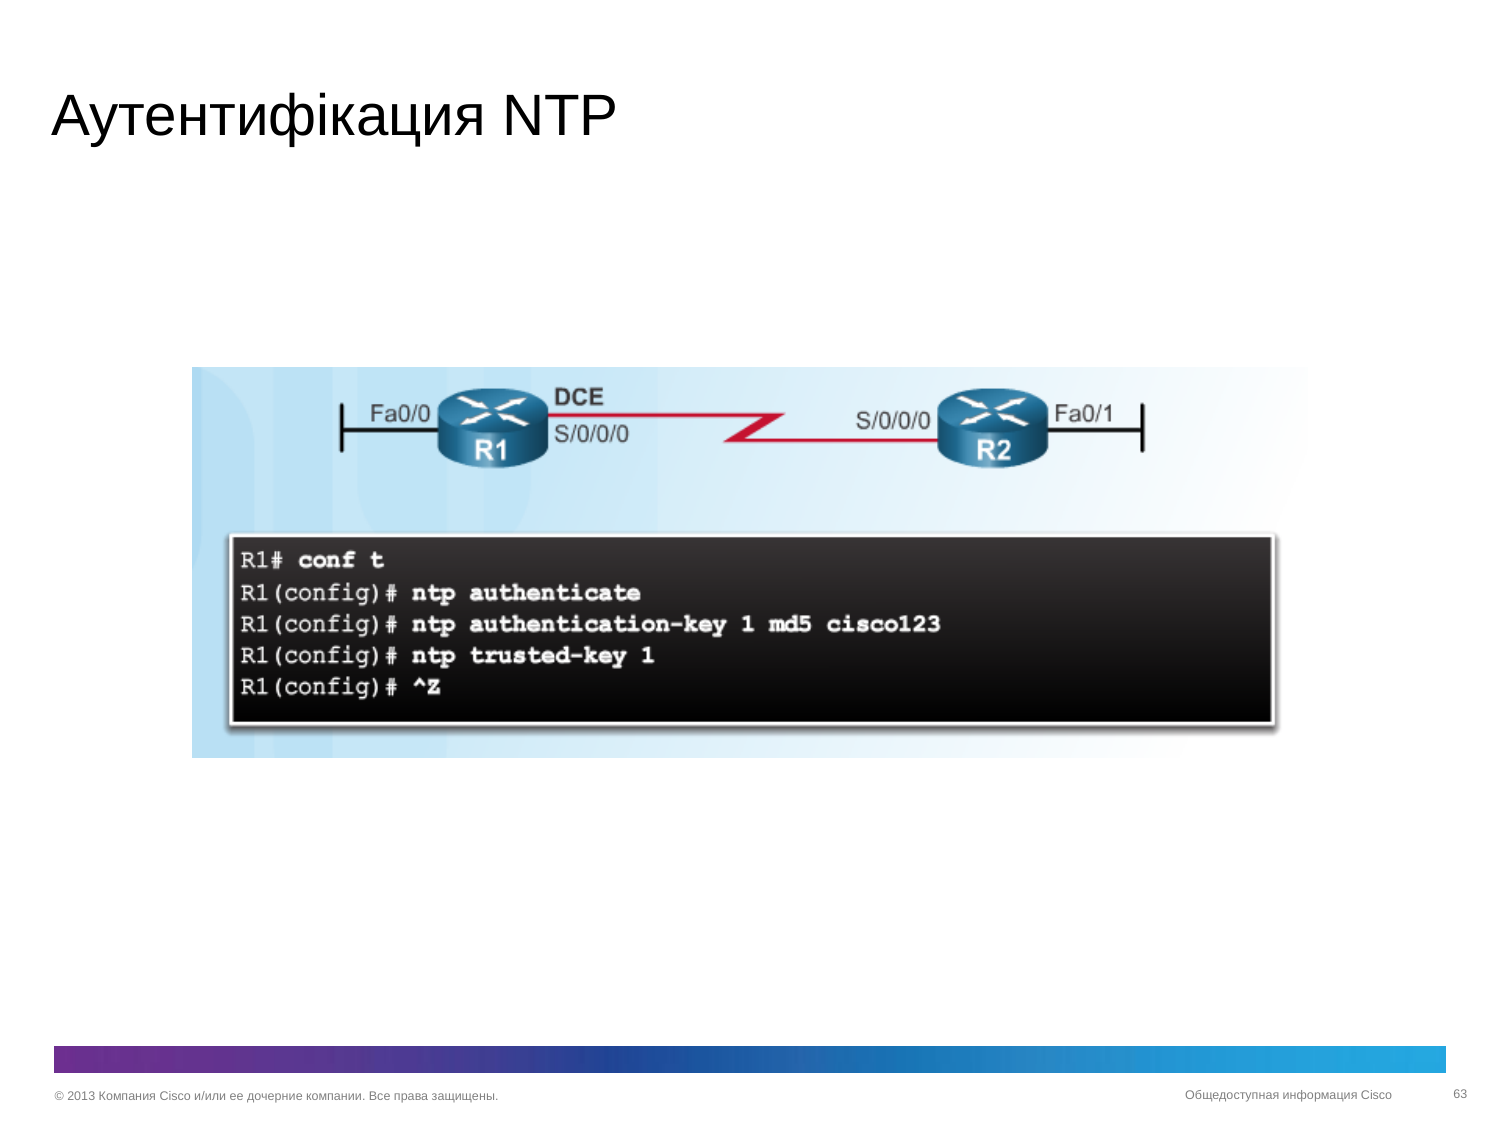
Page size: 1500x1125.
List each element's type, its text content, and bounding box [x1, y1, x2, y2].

picture [191, 366, 1308, 759]
picture [54, 1046, 1446, 1073]
title Аутентифікация NTP [37, 17, 1489, 155]
